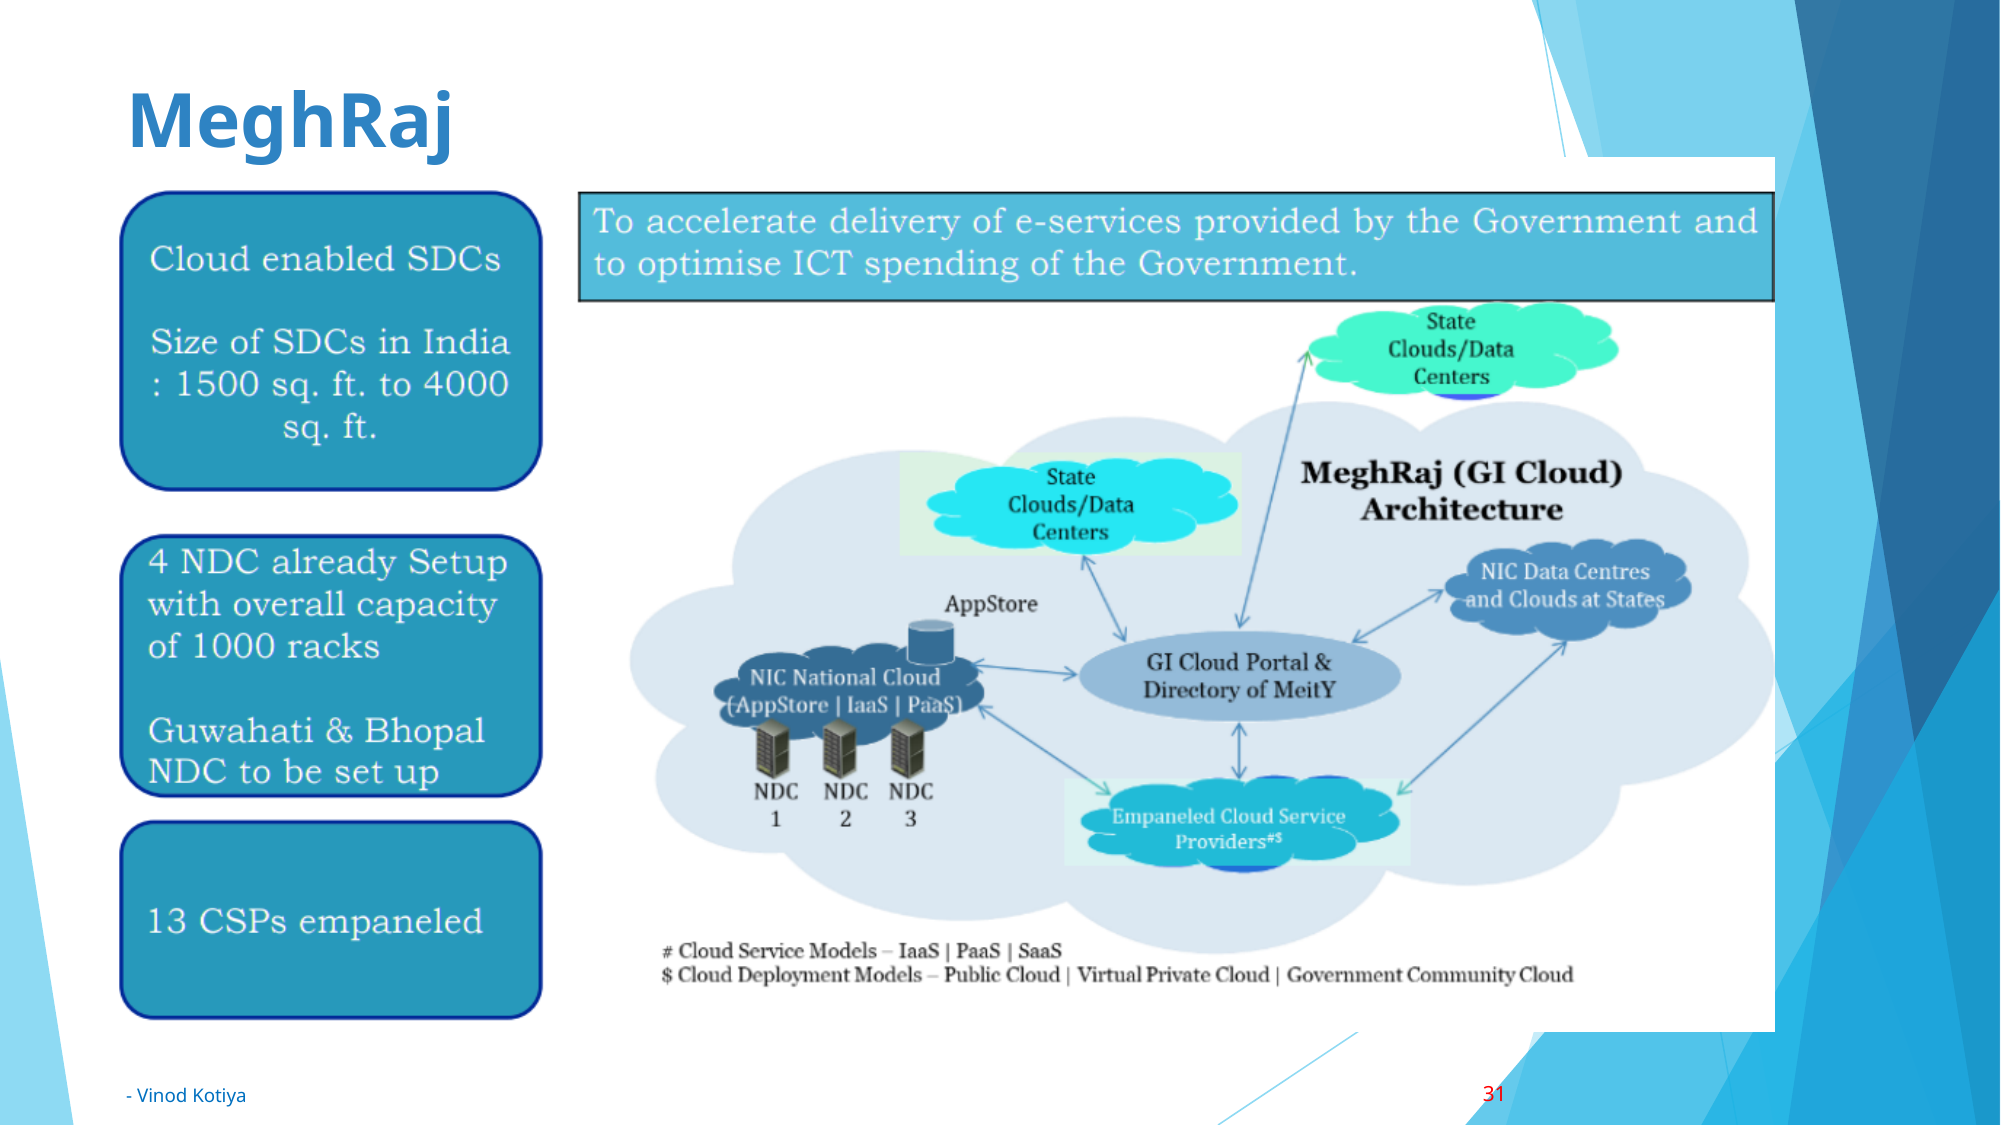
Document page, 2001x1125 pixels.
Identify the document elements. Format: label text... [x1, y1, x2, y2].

picture [101, 157, 1775, 1033]
footer - Vinod Kotiya [111, 1065, 1145, 1125]
title MeghRaj [111, 64, 1522, 155]
slide_number 31 [1409, 1065, 1522, 1125]
